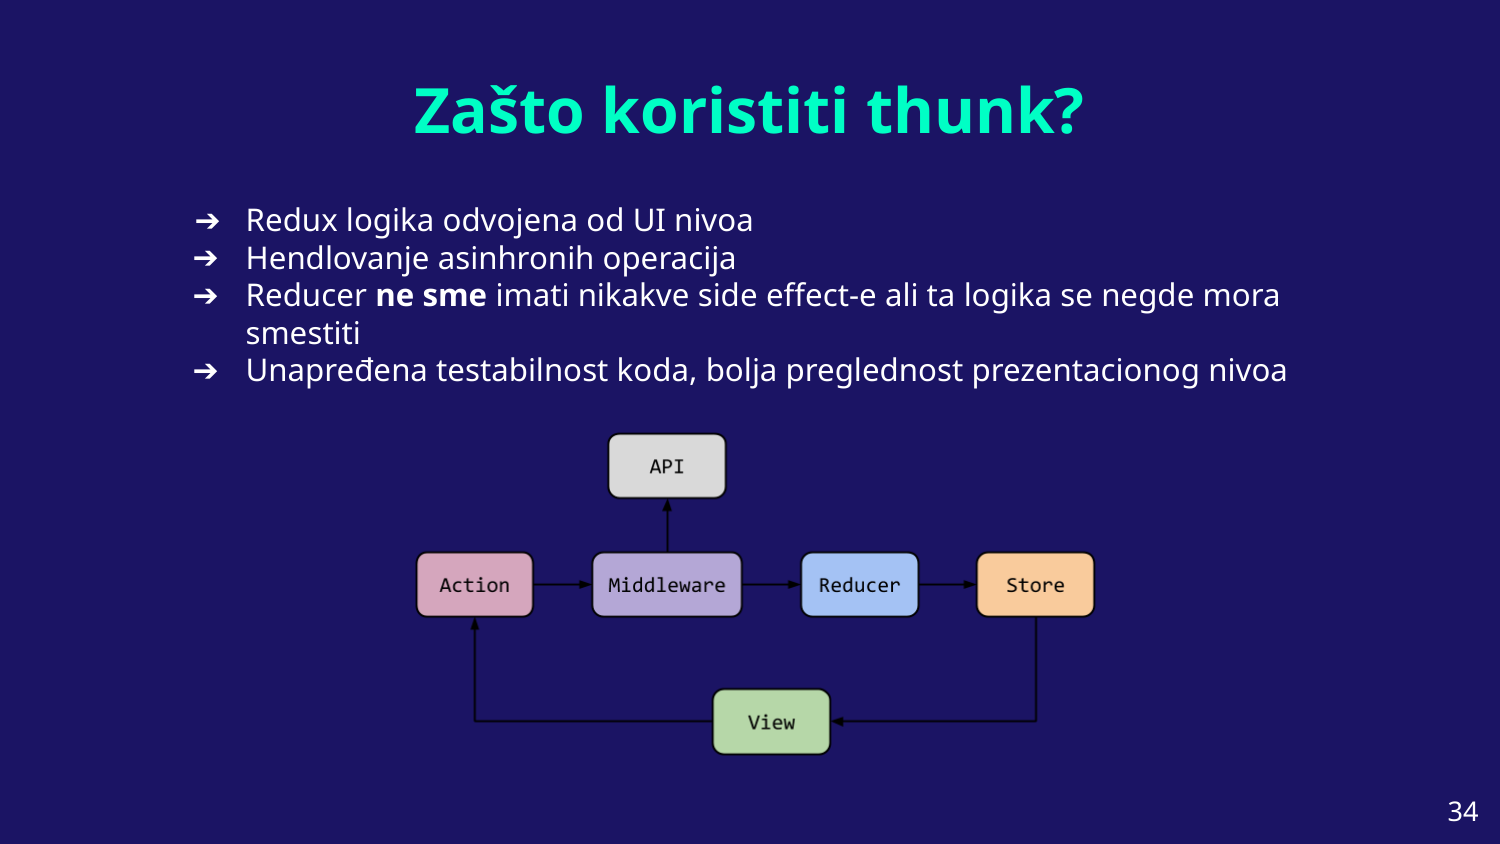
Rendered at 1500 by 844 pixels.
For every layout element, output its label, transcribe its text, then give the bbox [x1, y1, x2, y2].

subtitle Redux logika odvojena od UI nivoa Hendlovanje asinhronih operacija Reducer ne sme imati nikakve side effect-e ali ta logika se negde mora smestiti Unapređena testabilnost koda, bolja preglednost prezentacionog nivoa [155, 185, 1420, 406]
title Zašto koristiti thunk? [209, 56, 1291, 166]
picture [374, 400, 1138, 794]
slide_number ‹#› [1403, 779, 1494, 844]
